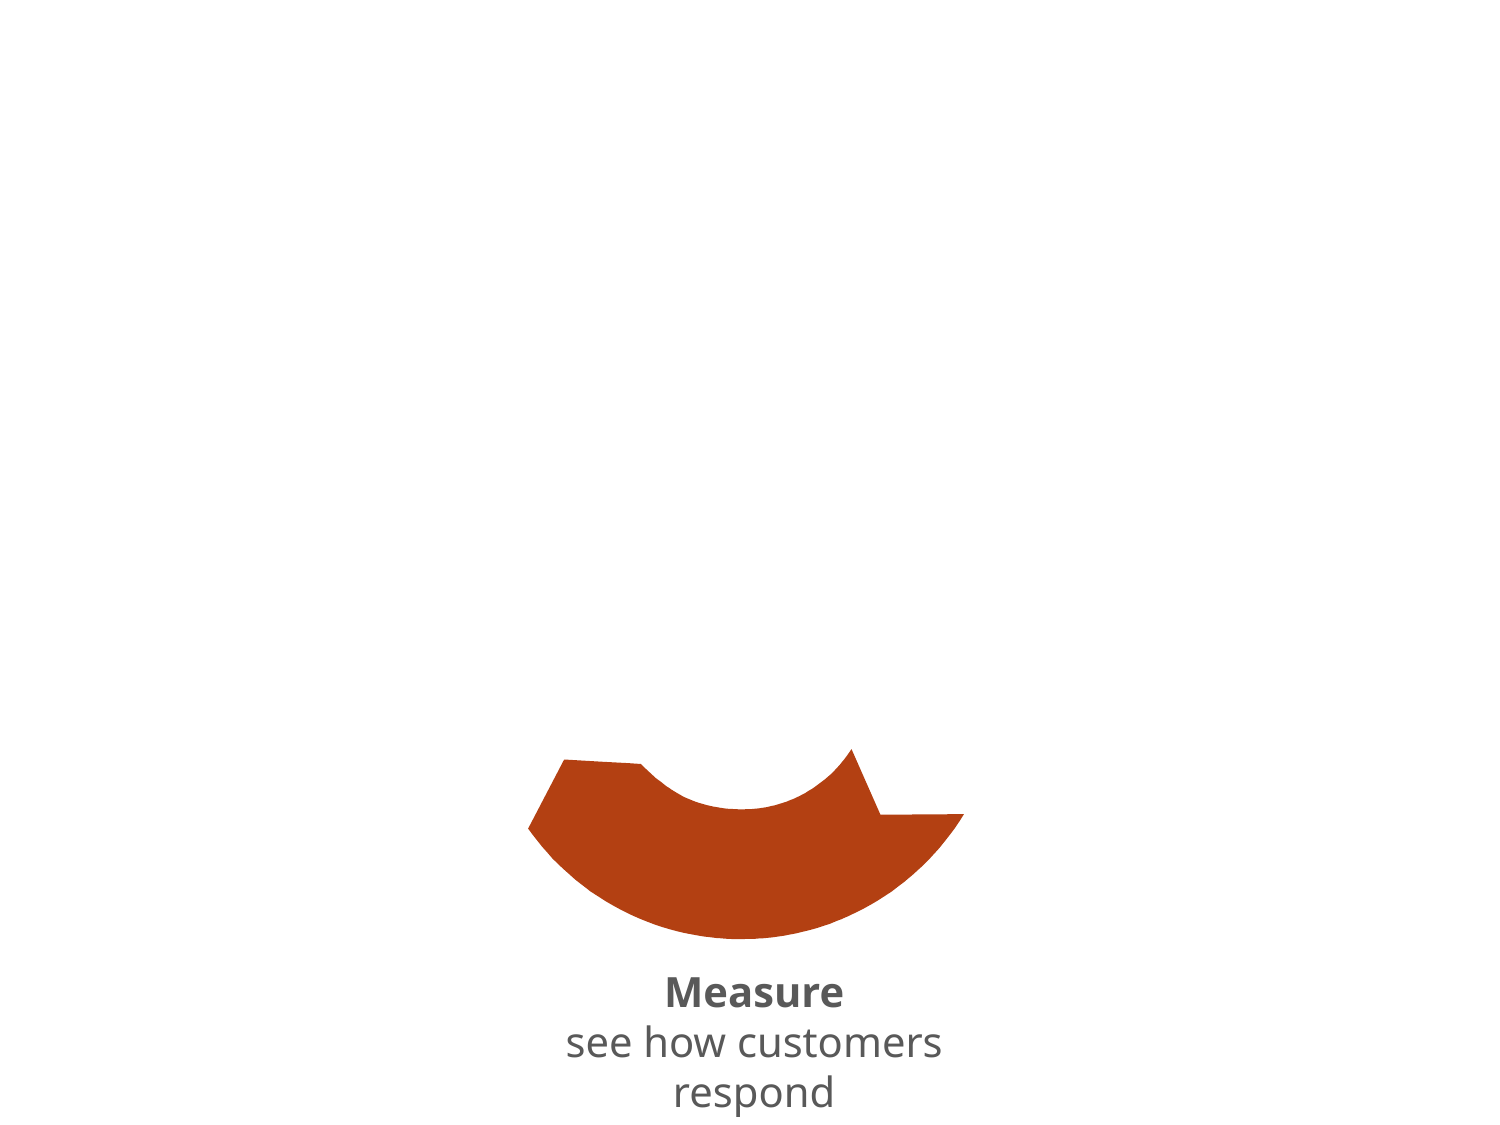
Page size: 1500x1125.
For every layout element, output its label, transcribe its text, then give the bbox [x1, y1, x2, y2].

text_box Measure see how customers respond [505, 958, 1003, 1123]
text_box [528, 749, 964, 940]
